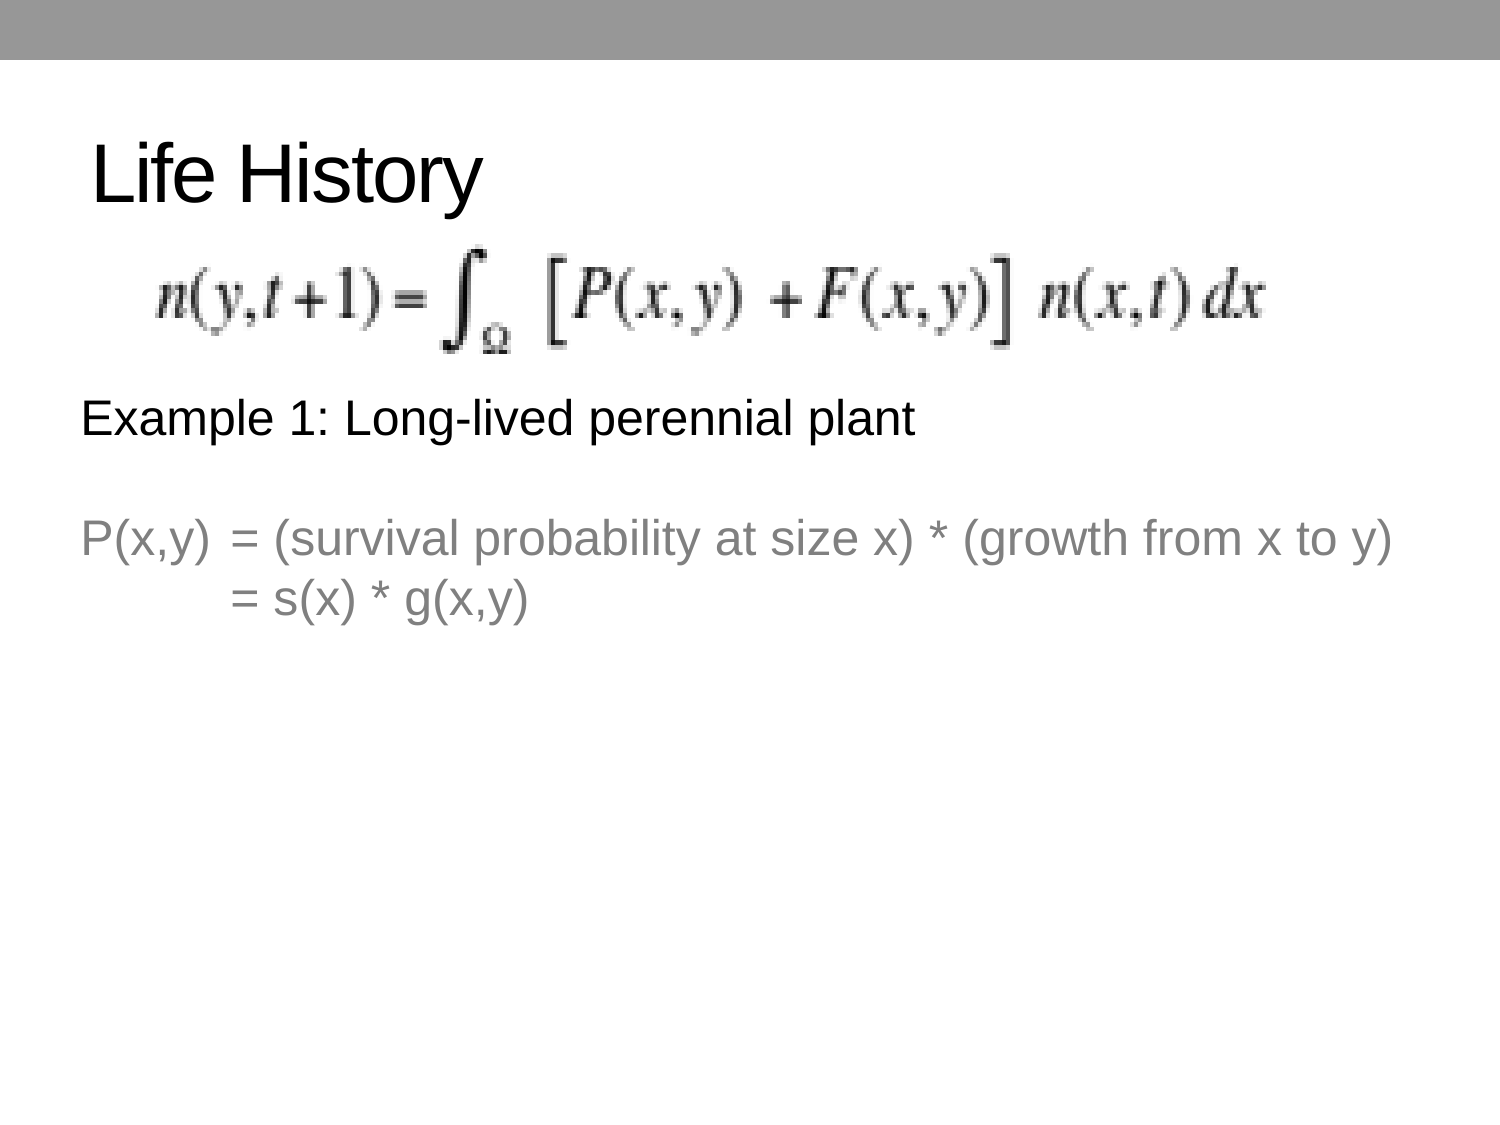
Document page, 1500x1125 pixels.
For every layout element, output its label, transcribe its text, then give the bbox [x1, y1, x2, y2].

text_box Example 1: Long-lived perennial plant P(x,y) = (survival probability at size x) * (growth from x to y) = s(x) * g(x,y) [65, 378, 1466, 814]
title Life History [75, 87, 1425, 250]
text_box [148, 231, 1270, 368]
